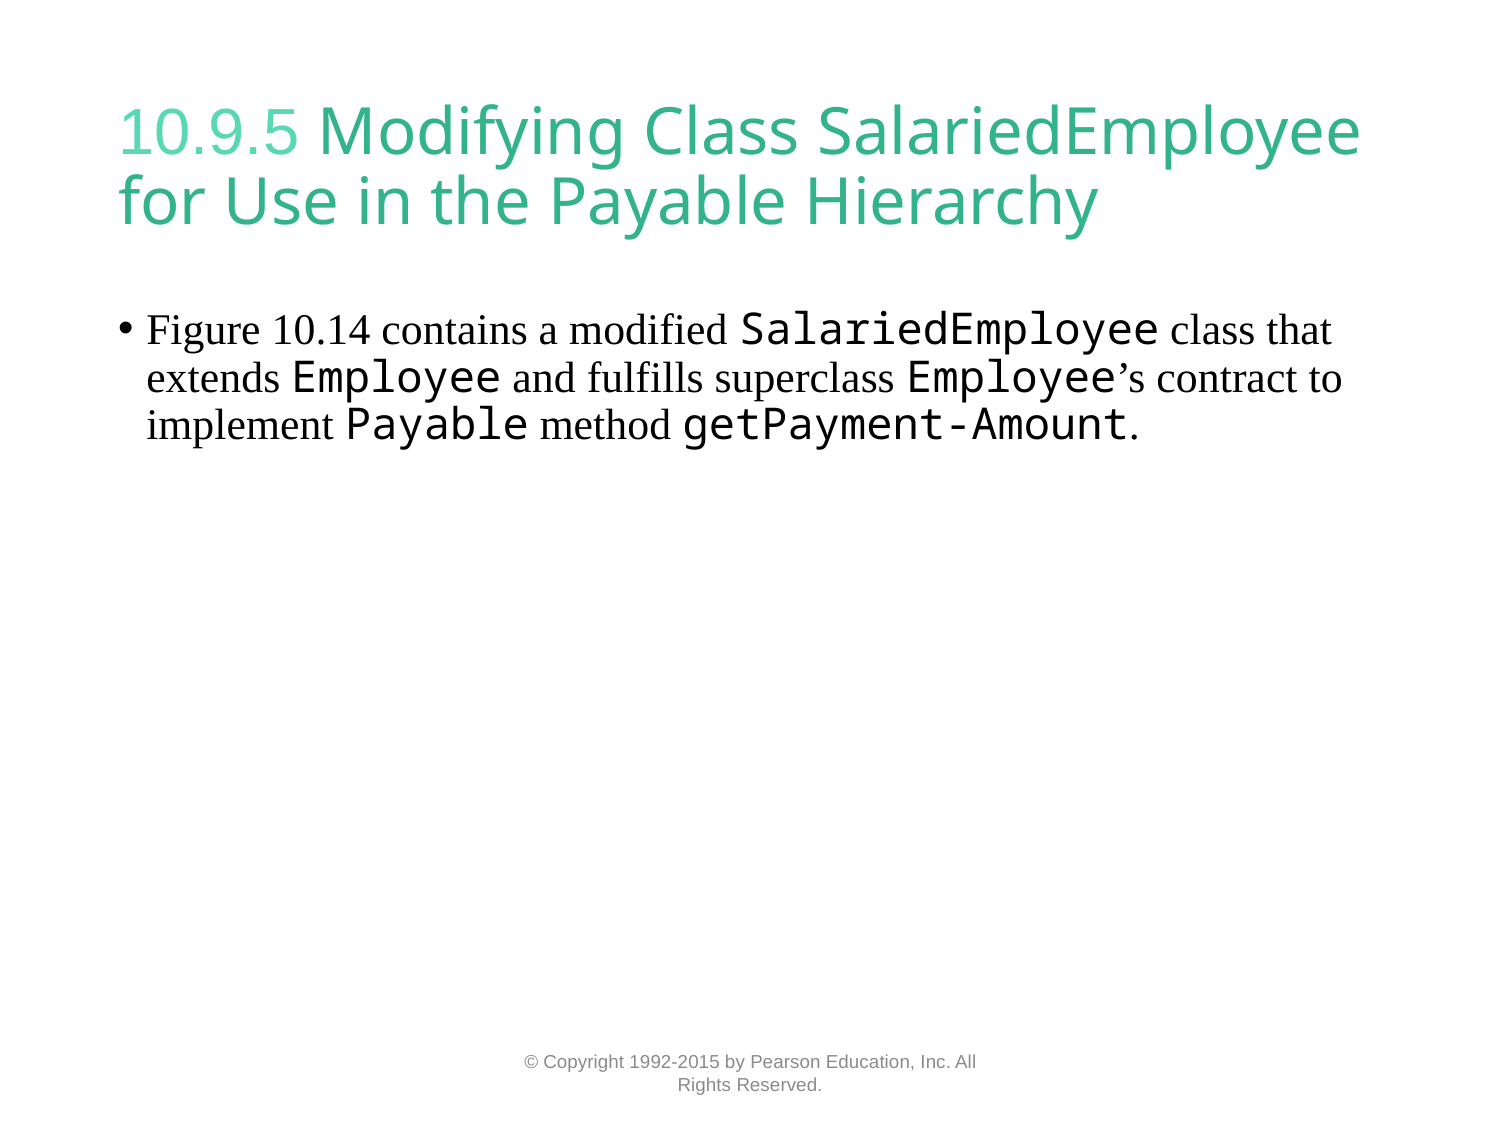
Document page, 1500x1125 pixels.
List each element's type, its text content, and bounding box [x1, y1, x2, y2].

footer © Copyright 1992-2015 by Pearson Education, Inc. All Rights Reserved. [496, 1042, 1004, 1103]
list Figure 10.14 contains a modified SalariedEmployee class that extends Employee and fulfills superclass Employee’s contract to implement Payable method getPayment-Amount. [103, 299, 1397, 1014]
title 10.9.5 Modifying Class SalariedEmployee for Use in the Payable Hierarchy [103, 59, 1397, 278]
